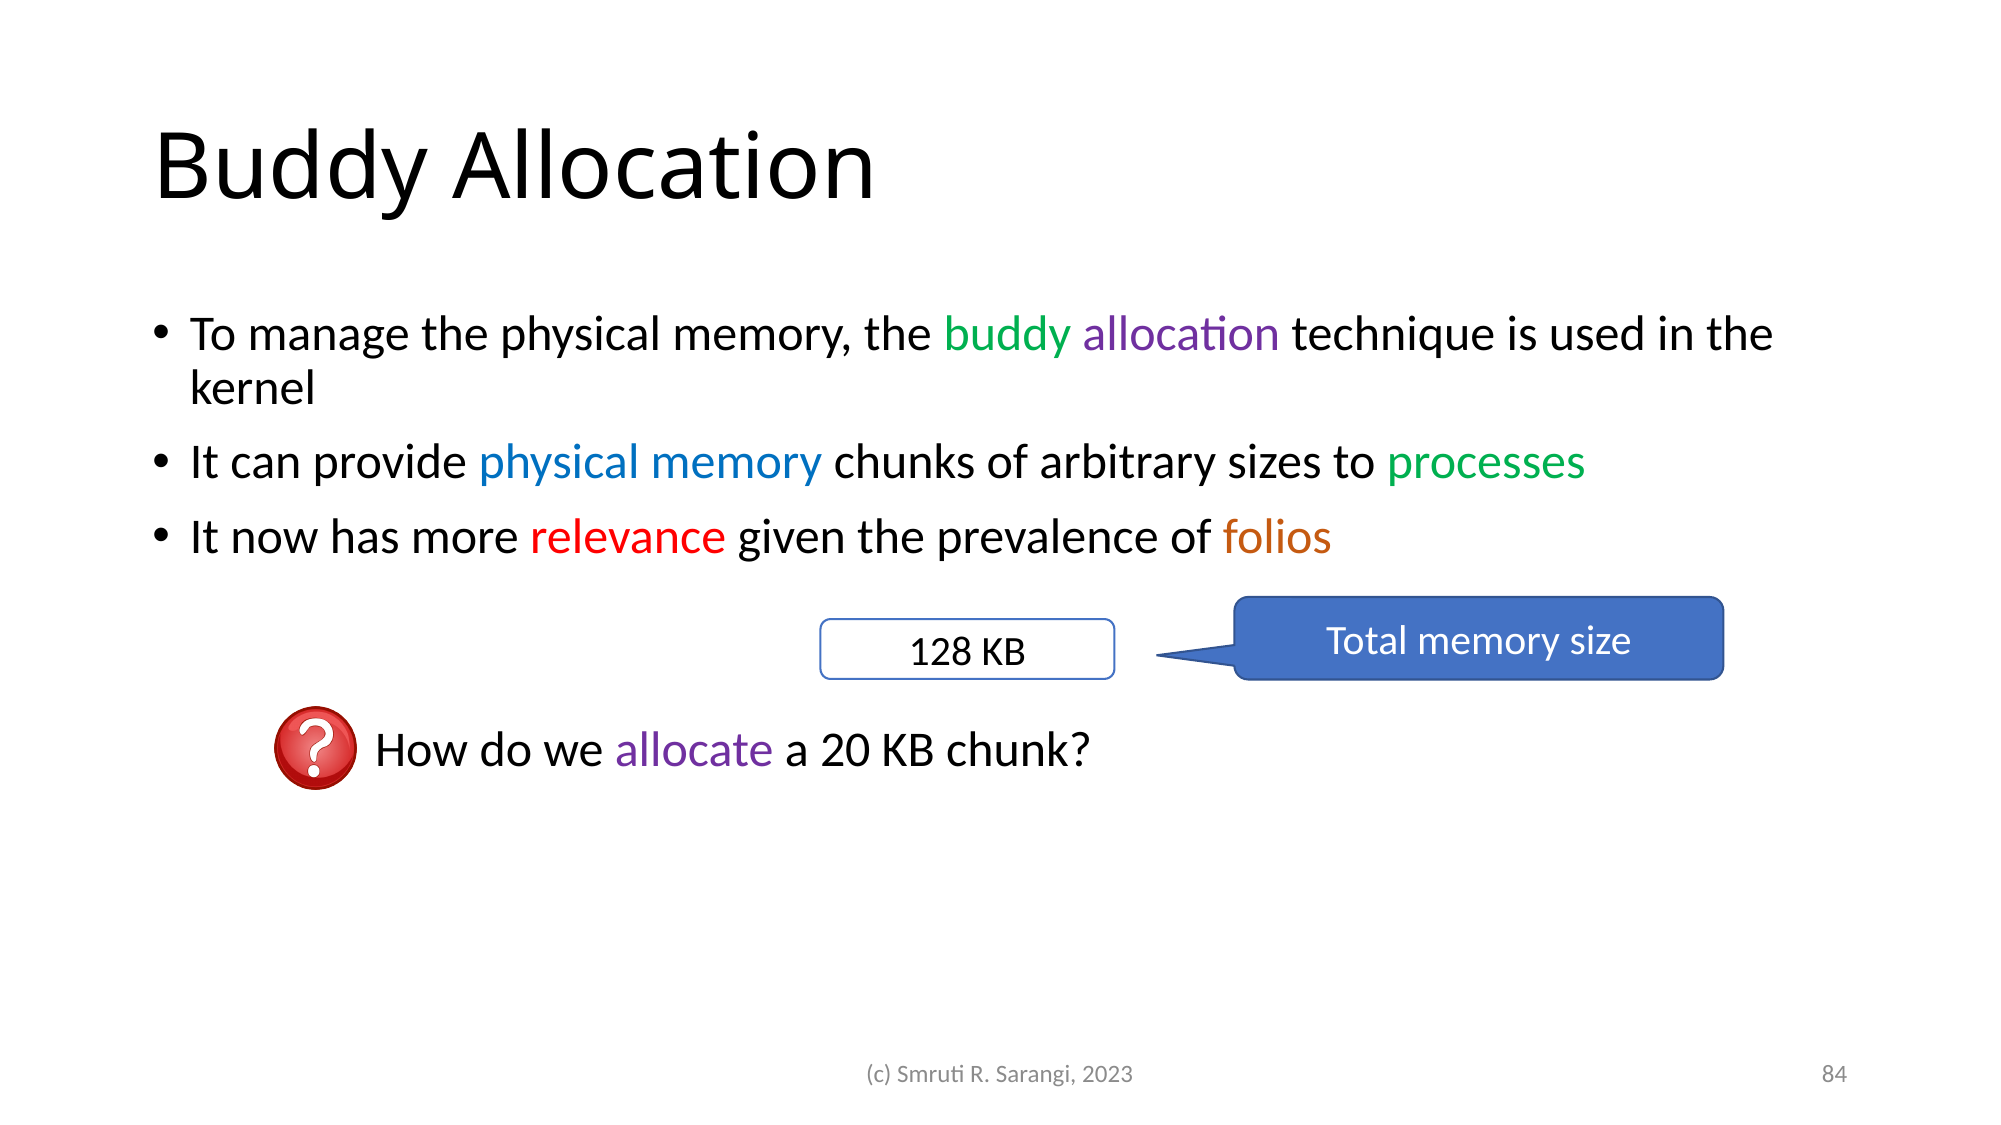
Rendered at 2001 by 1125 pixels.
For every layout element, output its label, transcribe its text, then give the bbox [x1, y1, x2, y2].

text_box How do we allocate a 20 KB chunk? [360, 709, 1119, 785]
slide_number 84 [1412, 1042, 1863, 1103]
title Buddy Allocation [137, 59, 1863, 278]
footer (c) Smruti R. Sarangi, 2023 [662, 1042, 1338, 1103]
text_box Total memory size [1156, 595, 1725, 681]
text_box 128 KB [819, 618, 1116, 680]
picture [273, 706, 357, 790]
list To manage the physical memory, the buddy allocation technique is used in the kernel It can provide physical memory chunks of arbitrary sizes to processes It now has more relevance given the prevalence of folios [137, 299, 1863, 597]
